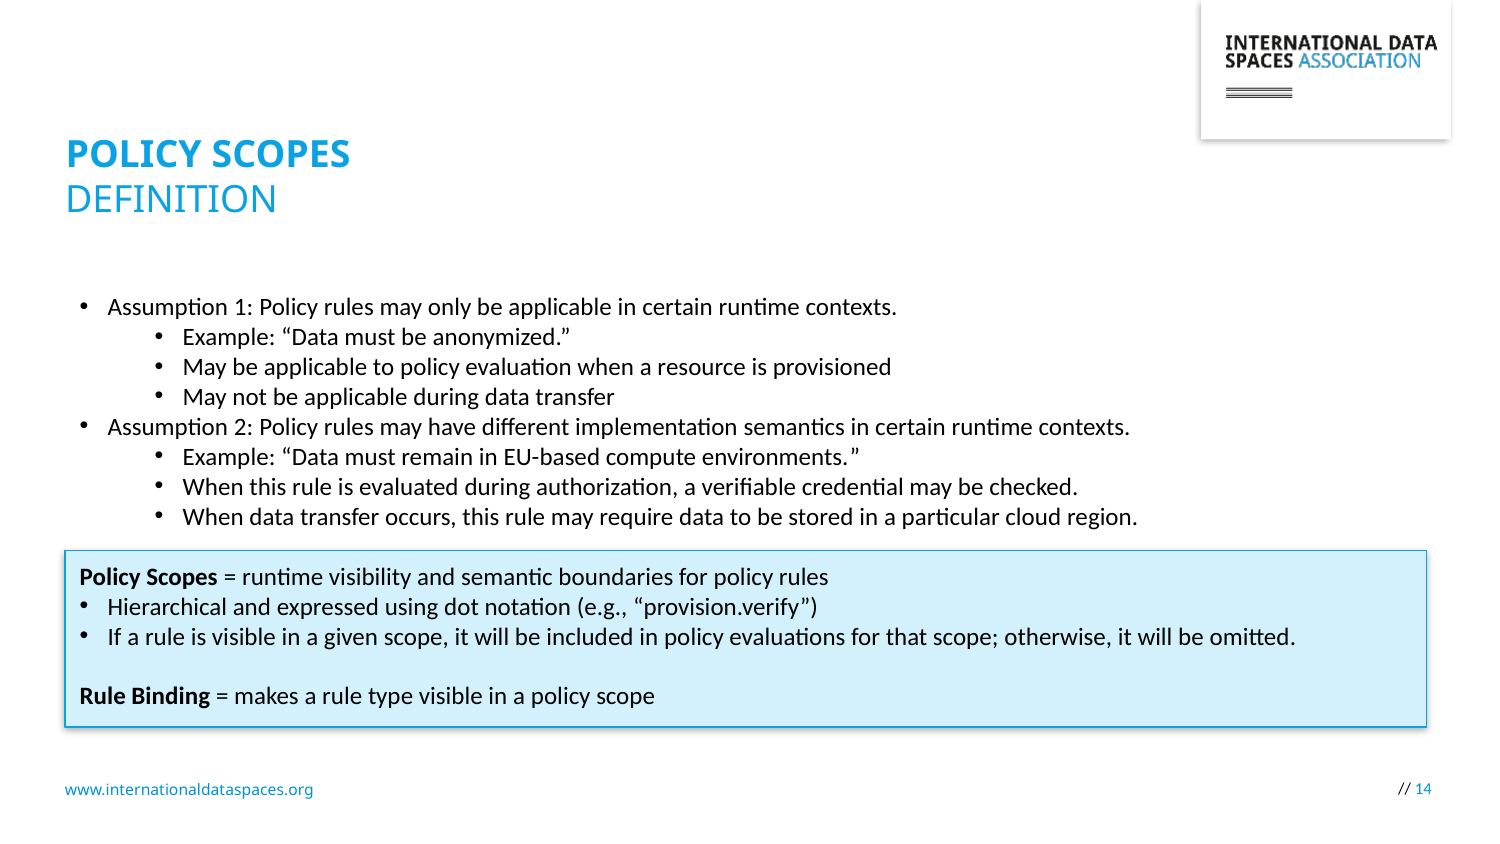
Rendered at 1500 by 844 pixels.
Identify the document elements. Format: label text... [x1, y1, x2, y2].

list Definition [50, 183, 1202, 282]
picture [141, 786, 146, 795]
text_box Assumption 1: Policy rules may only be applicable in certain runtime contexts. Example: “Data must be anonymized.” May be applicable to policy evaluation when a resource is provisioned May not be applicable during data transfer Assumption 2: Policy rules may have different implementation semantics in certain runtime contexts. Example: “Data must remain in EU-based compute environments.” When this rule is evaluated during authorization, a verifiable credential may be checked. When data transfer occurs, this rule may require data to be stored in a particular cloud region. Policy Scopes = runtime visibility and semantic boundaries for policy rules Hierarchical and expressed using dot notation (e.g., “provision.verify”) If a rule is visible in a given scope, it will be included in policy evaluations for that scope; otherwise, it will be omitted. Rule Binding = makes a rule type visible in a policy scope [64, 283, 1427, 718]
title policy scopes [50, 85, 1202, 183]
picture [110, 786, 115, 795]
text_box [64, 718, 1427, 728]
picture [1197, 15, 1466, 113]
